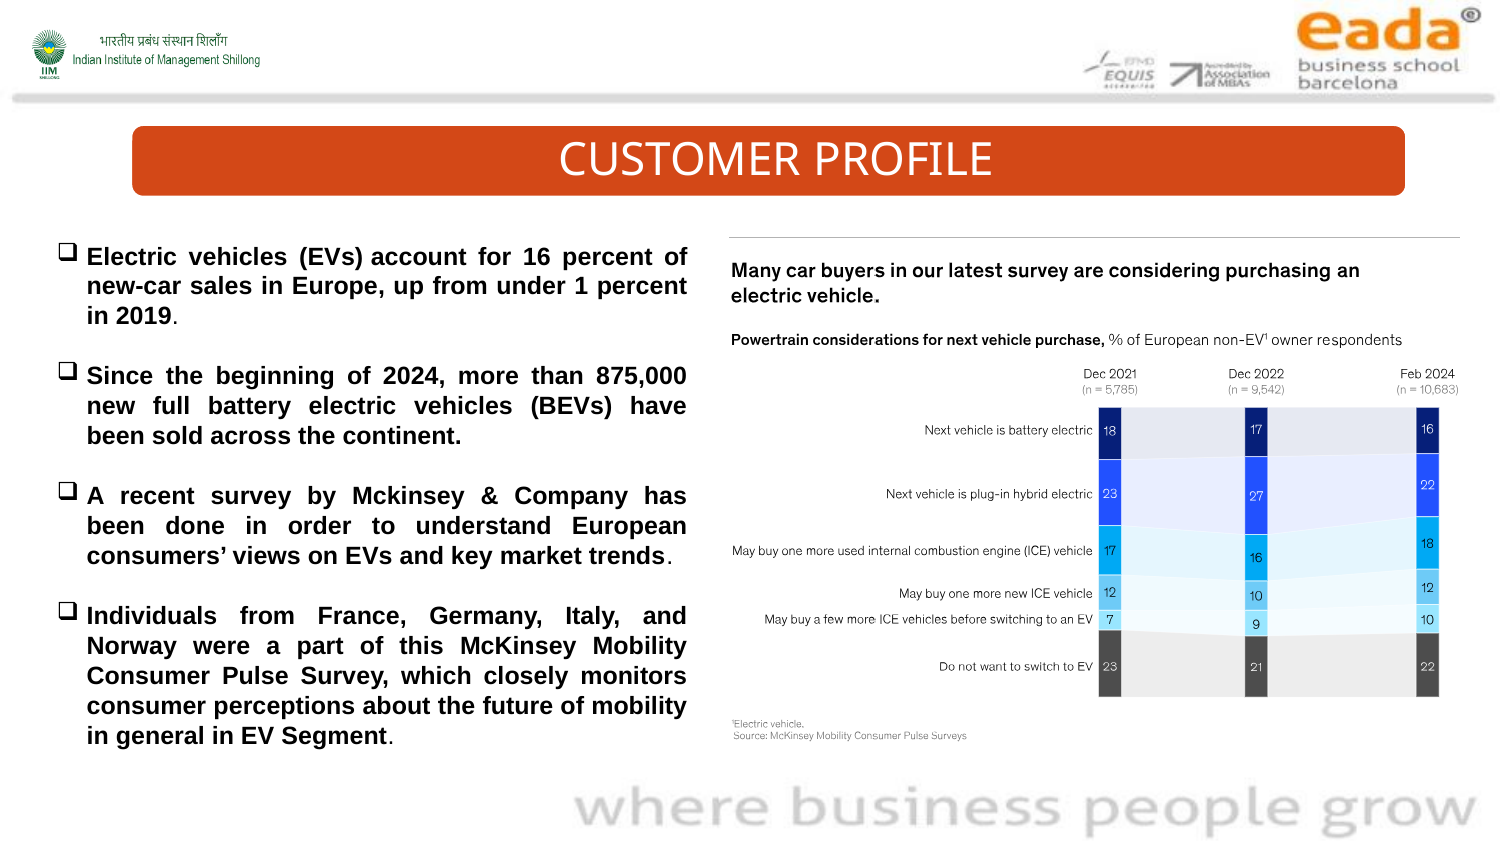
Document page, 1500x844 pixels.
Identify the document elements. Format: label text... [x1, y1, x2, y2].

picture [0, 0, 1500, 844]
text_box Electric vehicles (EVs) account for 16 percent of new-car sales in Europe, up from under 1 percent in 2019. Since the beginning of 2024, more than 875,000 new full battery electric vehicles (BEVs) have been sold across the continent. A recent survey by Mckinsey & Company has been done in order to understand European consumers’ views on EVs and key market trends. Individuals from France, Germany, Italy, and Norway were a part of this McKinsey Mobility Consumer Pulse Survey, which closely monitors consumer perceptions about the future of mobility in general in EV Segment. [42, 232, 700, 757]
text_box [130, 124, 1407, 198]
